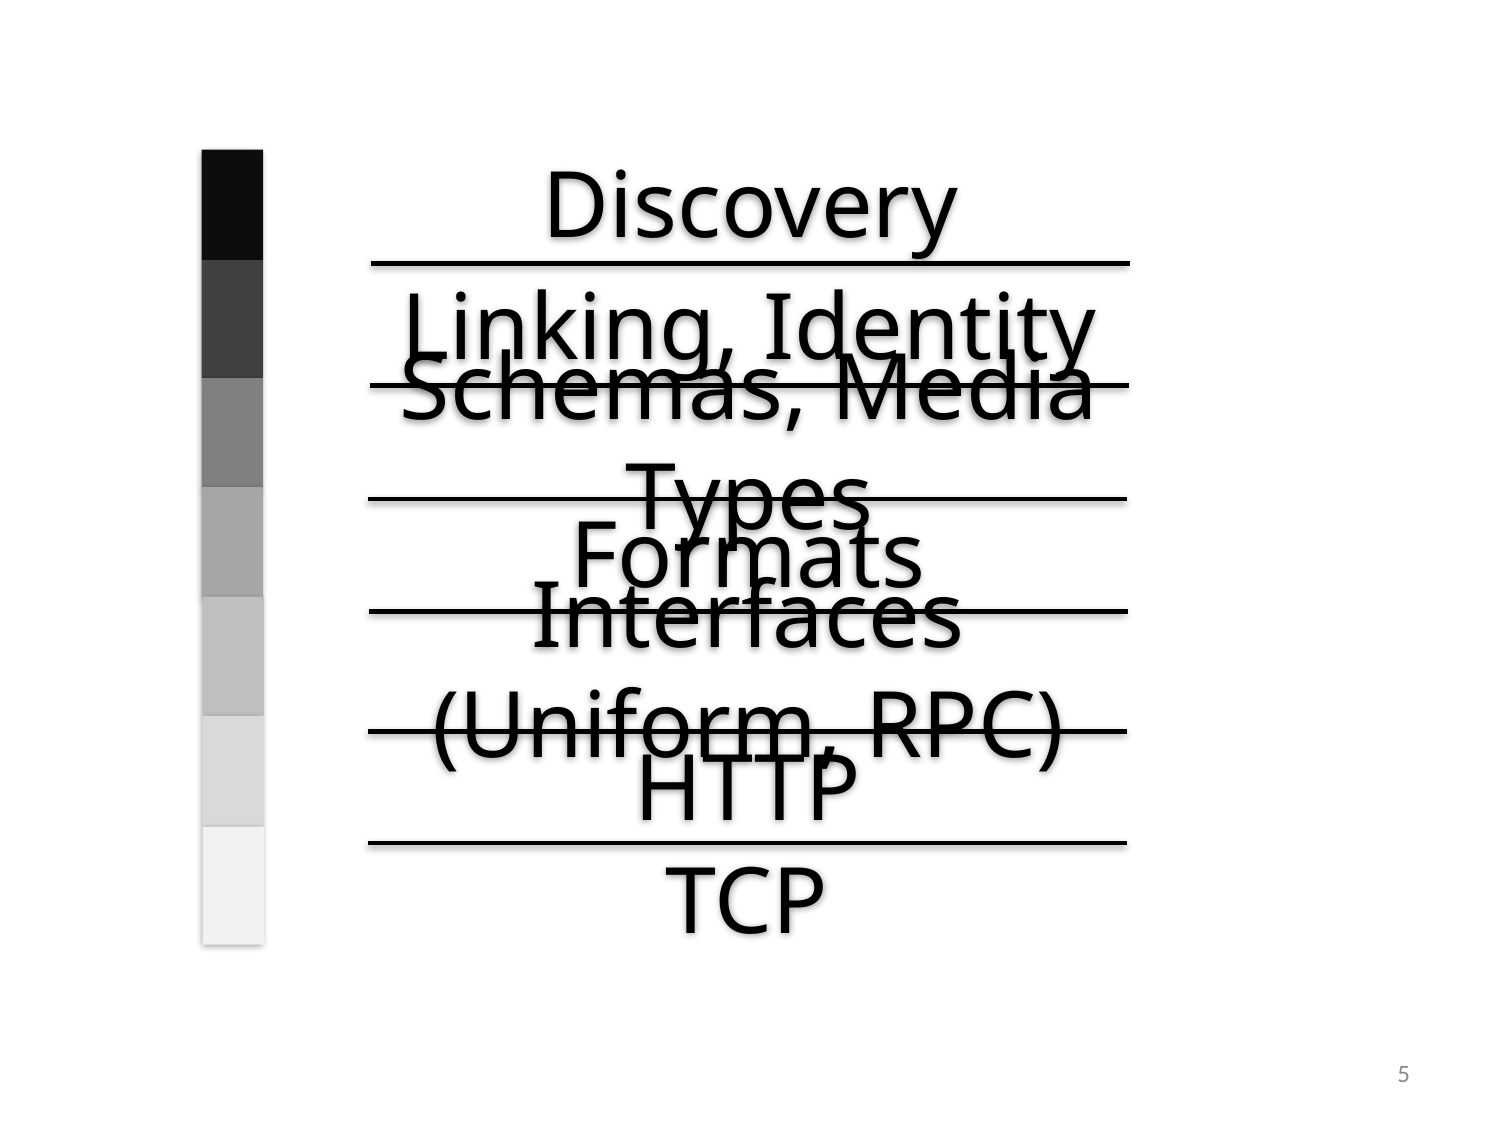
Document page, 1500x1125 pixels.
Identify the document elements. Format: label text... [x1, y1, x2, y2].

text_box Formats [365, 505, 1131, 602]
text_box HTTP [365, 737, 1131, 835]
text_box [199, 375, 266, 484]
text_box [199, 713, 267, 824]
slide_number 5 [1074, 1042, 1425, 1103]
text_box [199, 484, 266, 593]
text_box [199, 593, 267, 713]
text_box TCP [364, 850, 1130, 948]
text_box [199, 257, 266, 375]
text_box [199, 147, 266, 258]
text_box Discovery [367, 149, 1133, 252]
text_box Schemas, Media Types [367, 393, 1132, 489]
text_box [199, 824, 267, 948]
text_box Linking, Identity [367, 271, 1132, 374]
text_box Interfaces (Uniform, RPC) [365, 616, 1131, 717]
